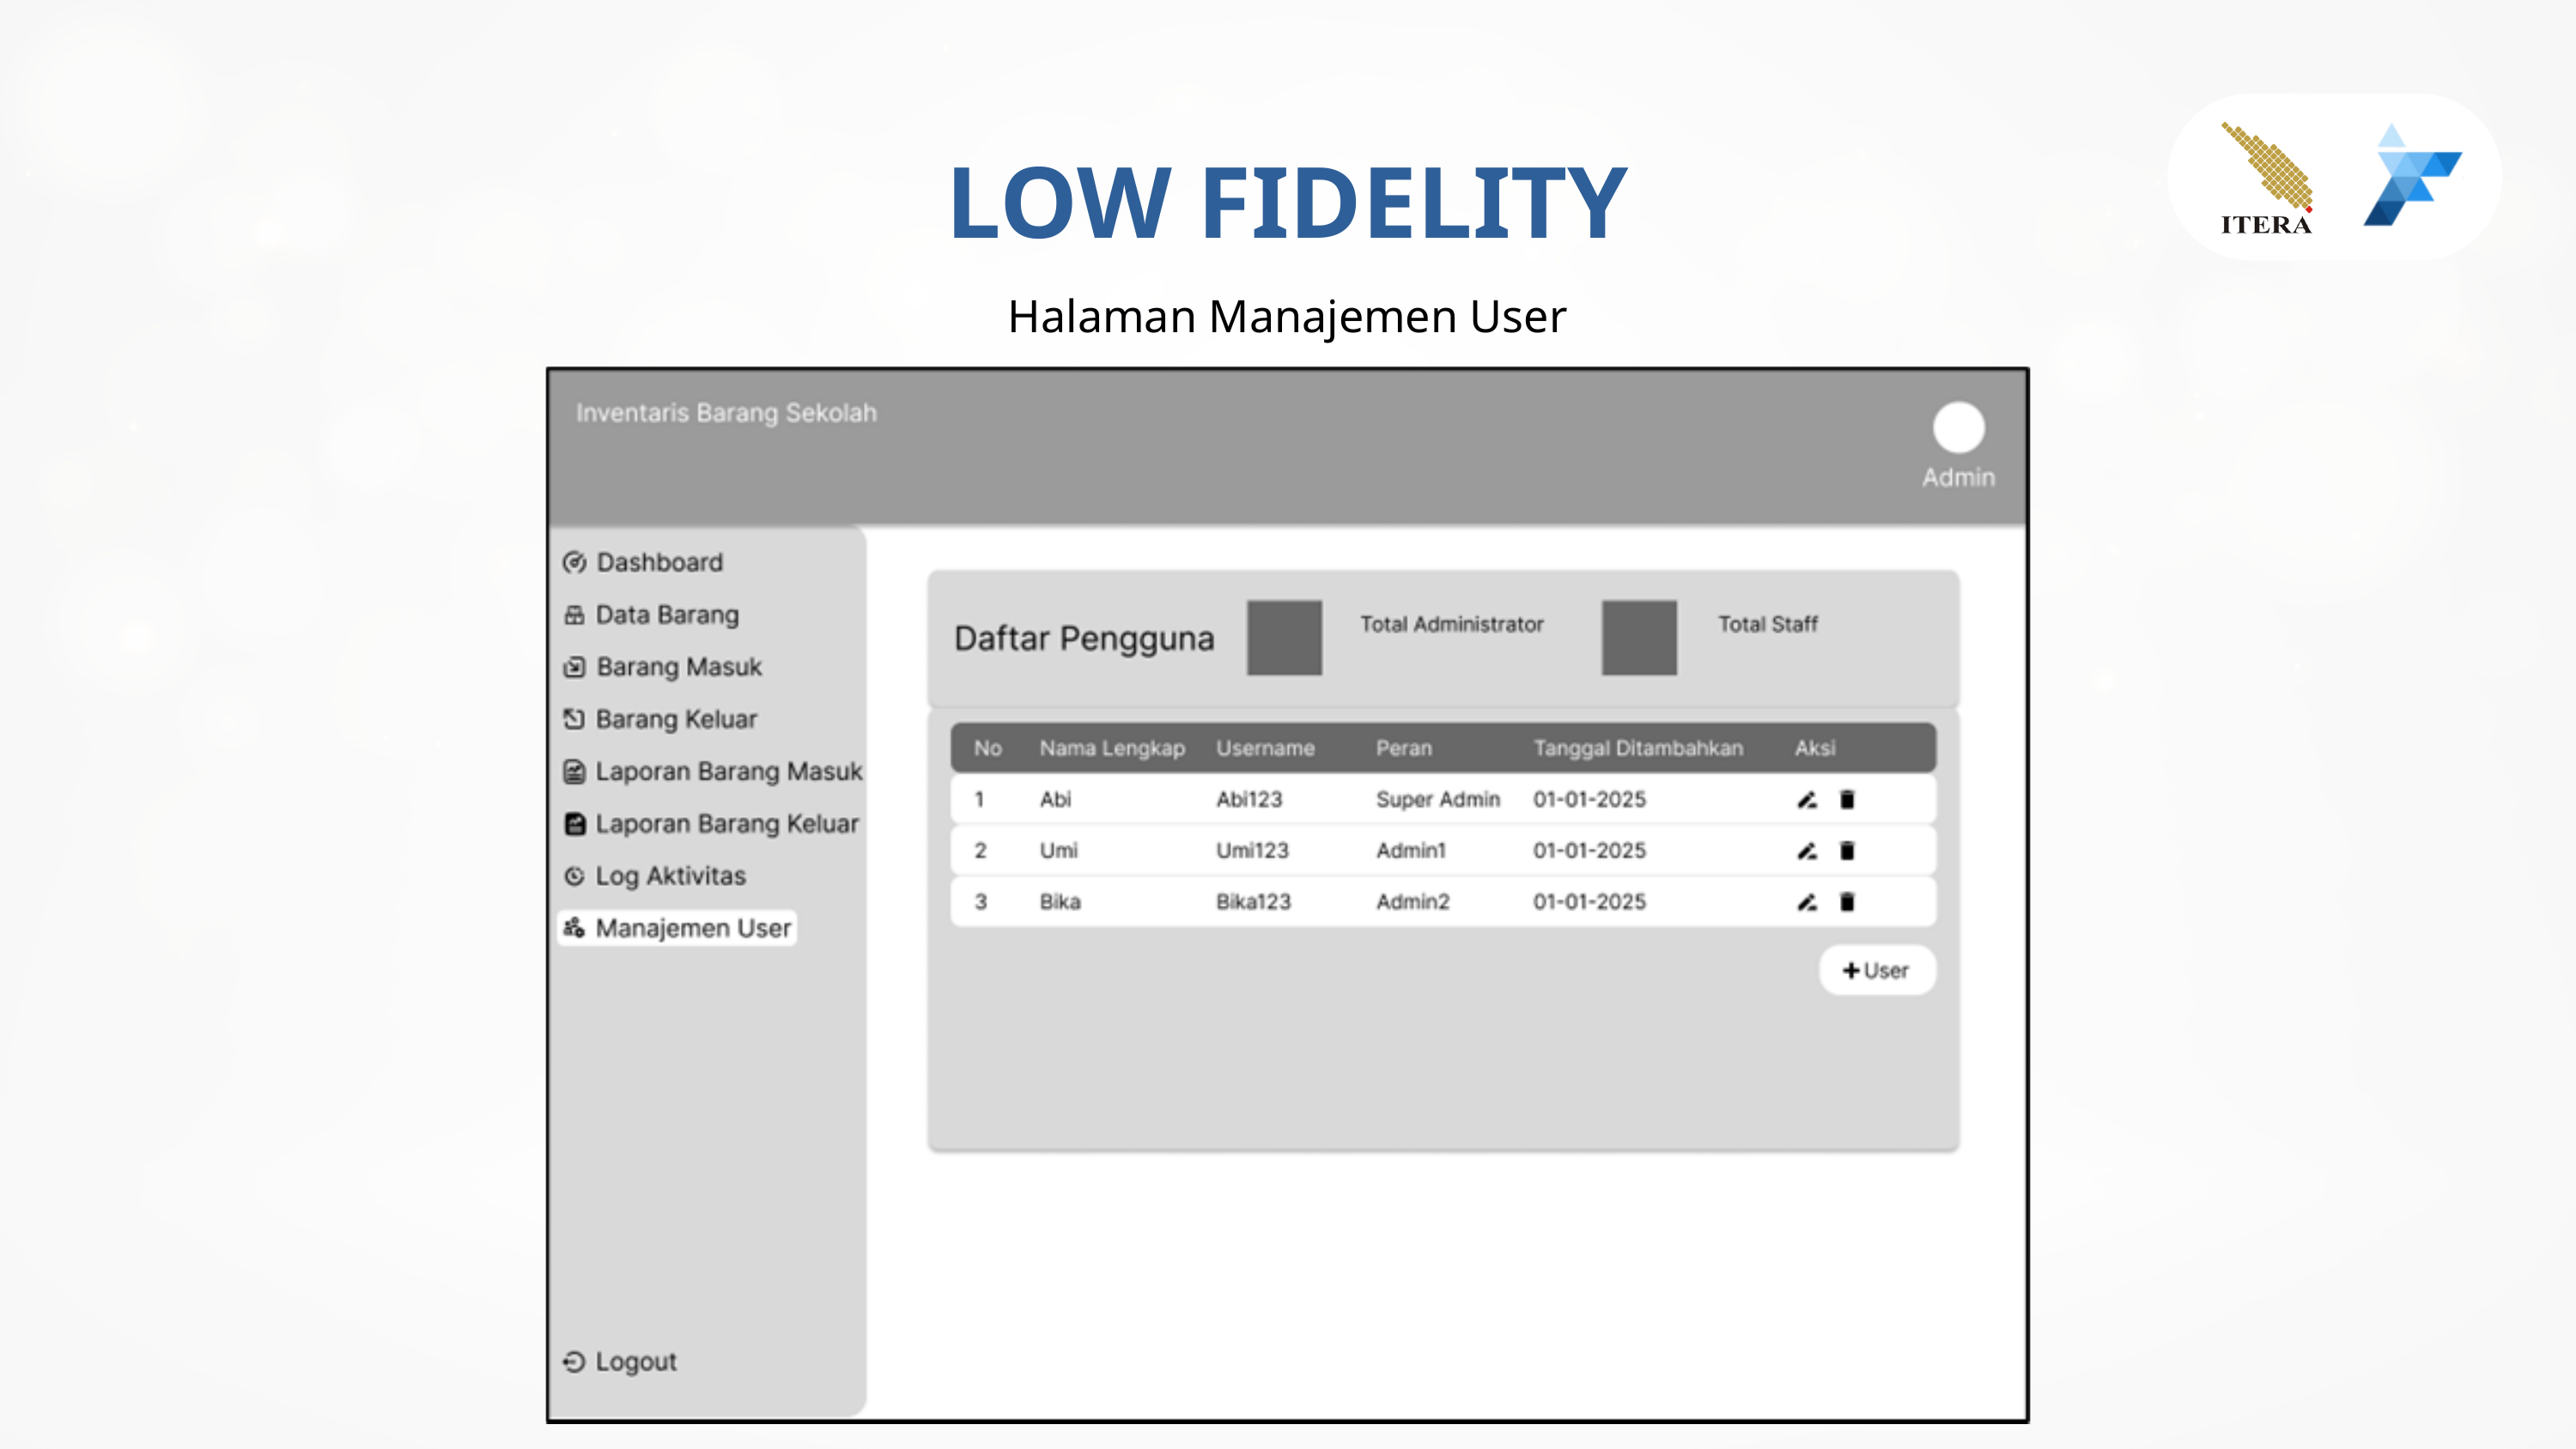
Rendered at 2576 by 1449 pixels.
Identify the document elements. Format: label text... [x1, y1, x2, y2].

text_box [545, 367, 2031, 1424]
text_box LOW FIDELITY [811, 120, 1765, 258]
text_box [2167, 93, 2503, 261]
text_box Halaman Manajemen User [896, 279, 1680, 342]
text_box [0, 0, 2576, 1449]
